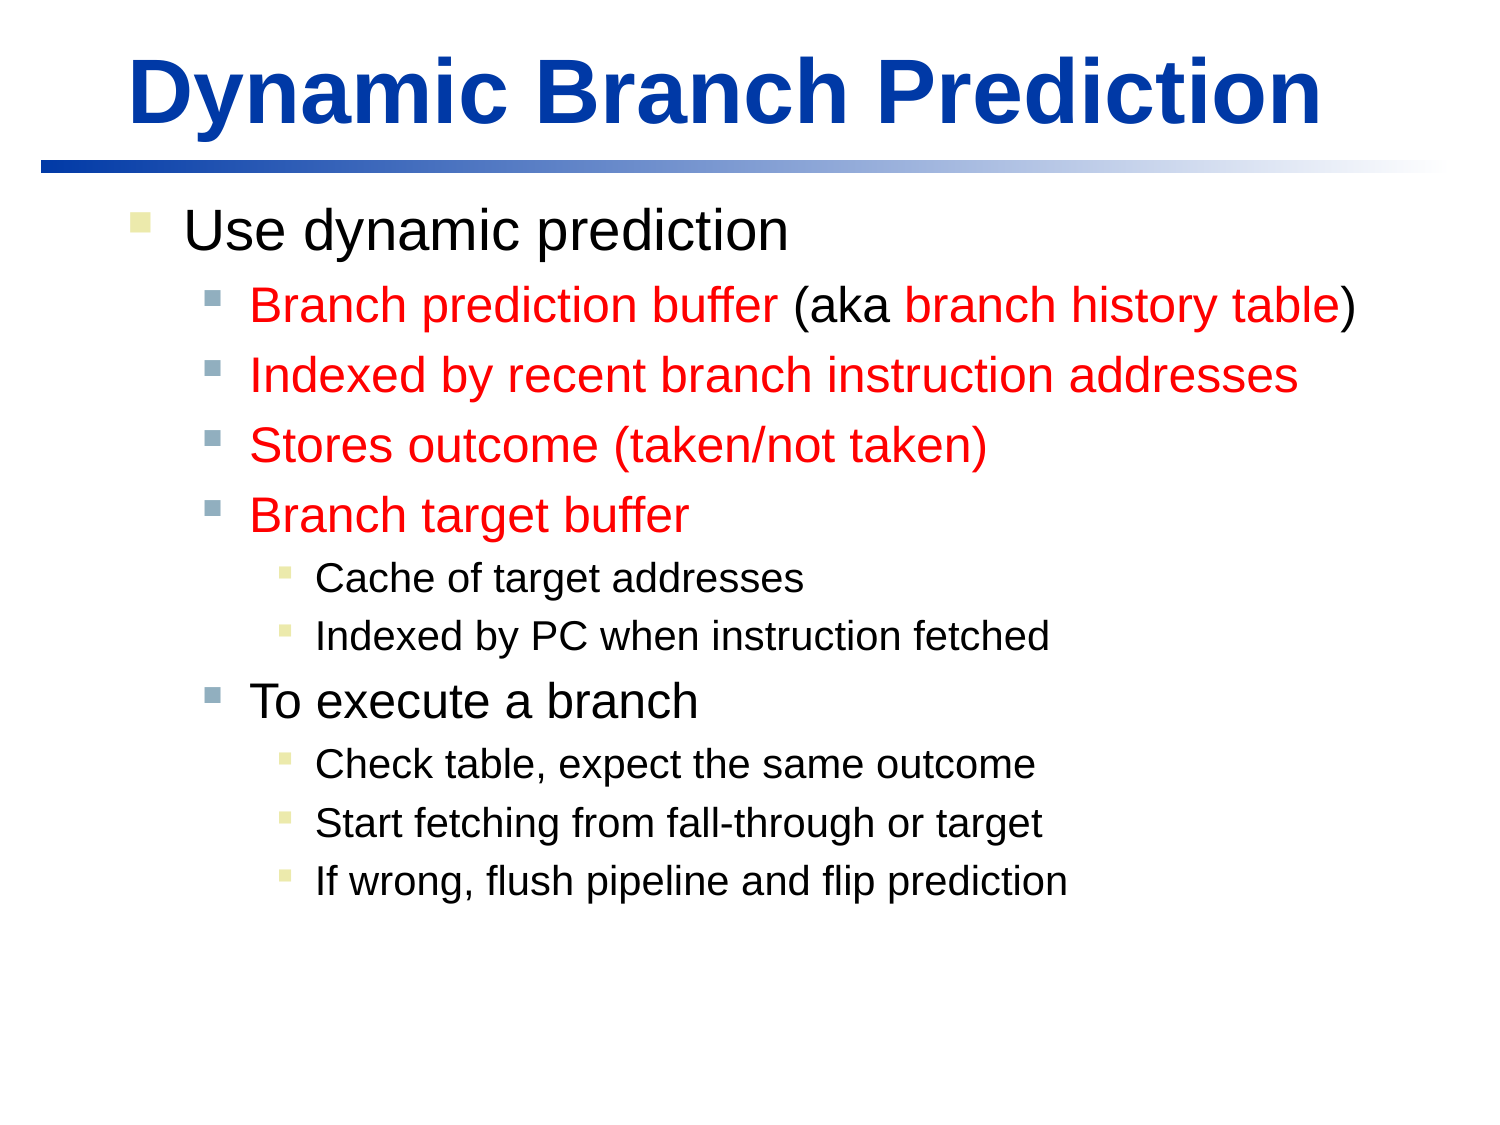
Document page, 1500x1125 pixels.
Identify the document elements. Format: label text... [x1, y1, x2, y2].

title Dynamic Branch Prediction [112, 23, 1468, 149]
list Use dynamic prediction Branch prediction buffer (aka branch history table) Indexed by recent branch instruction addresses Stores outcome (taken/not taken) Branch target buffer Cache of target addresses Indexed by PC when instruction fetched To execute a branch Check table, expect the same outcome Start fetching from fall-through or target If wrong, flush pipeline and flip prediction [112, 184, 1469, 1094]
